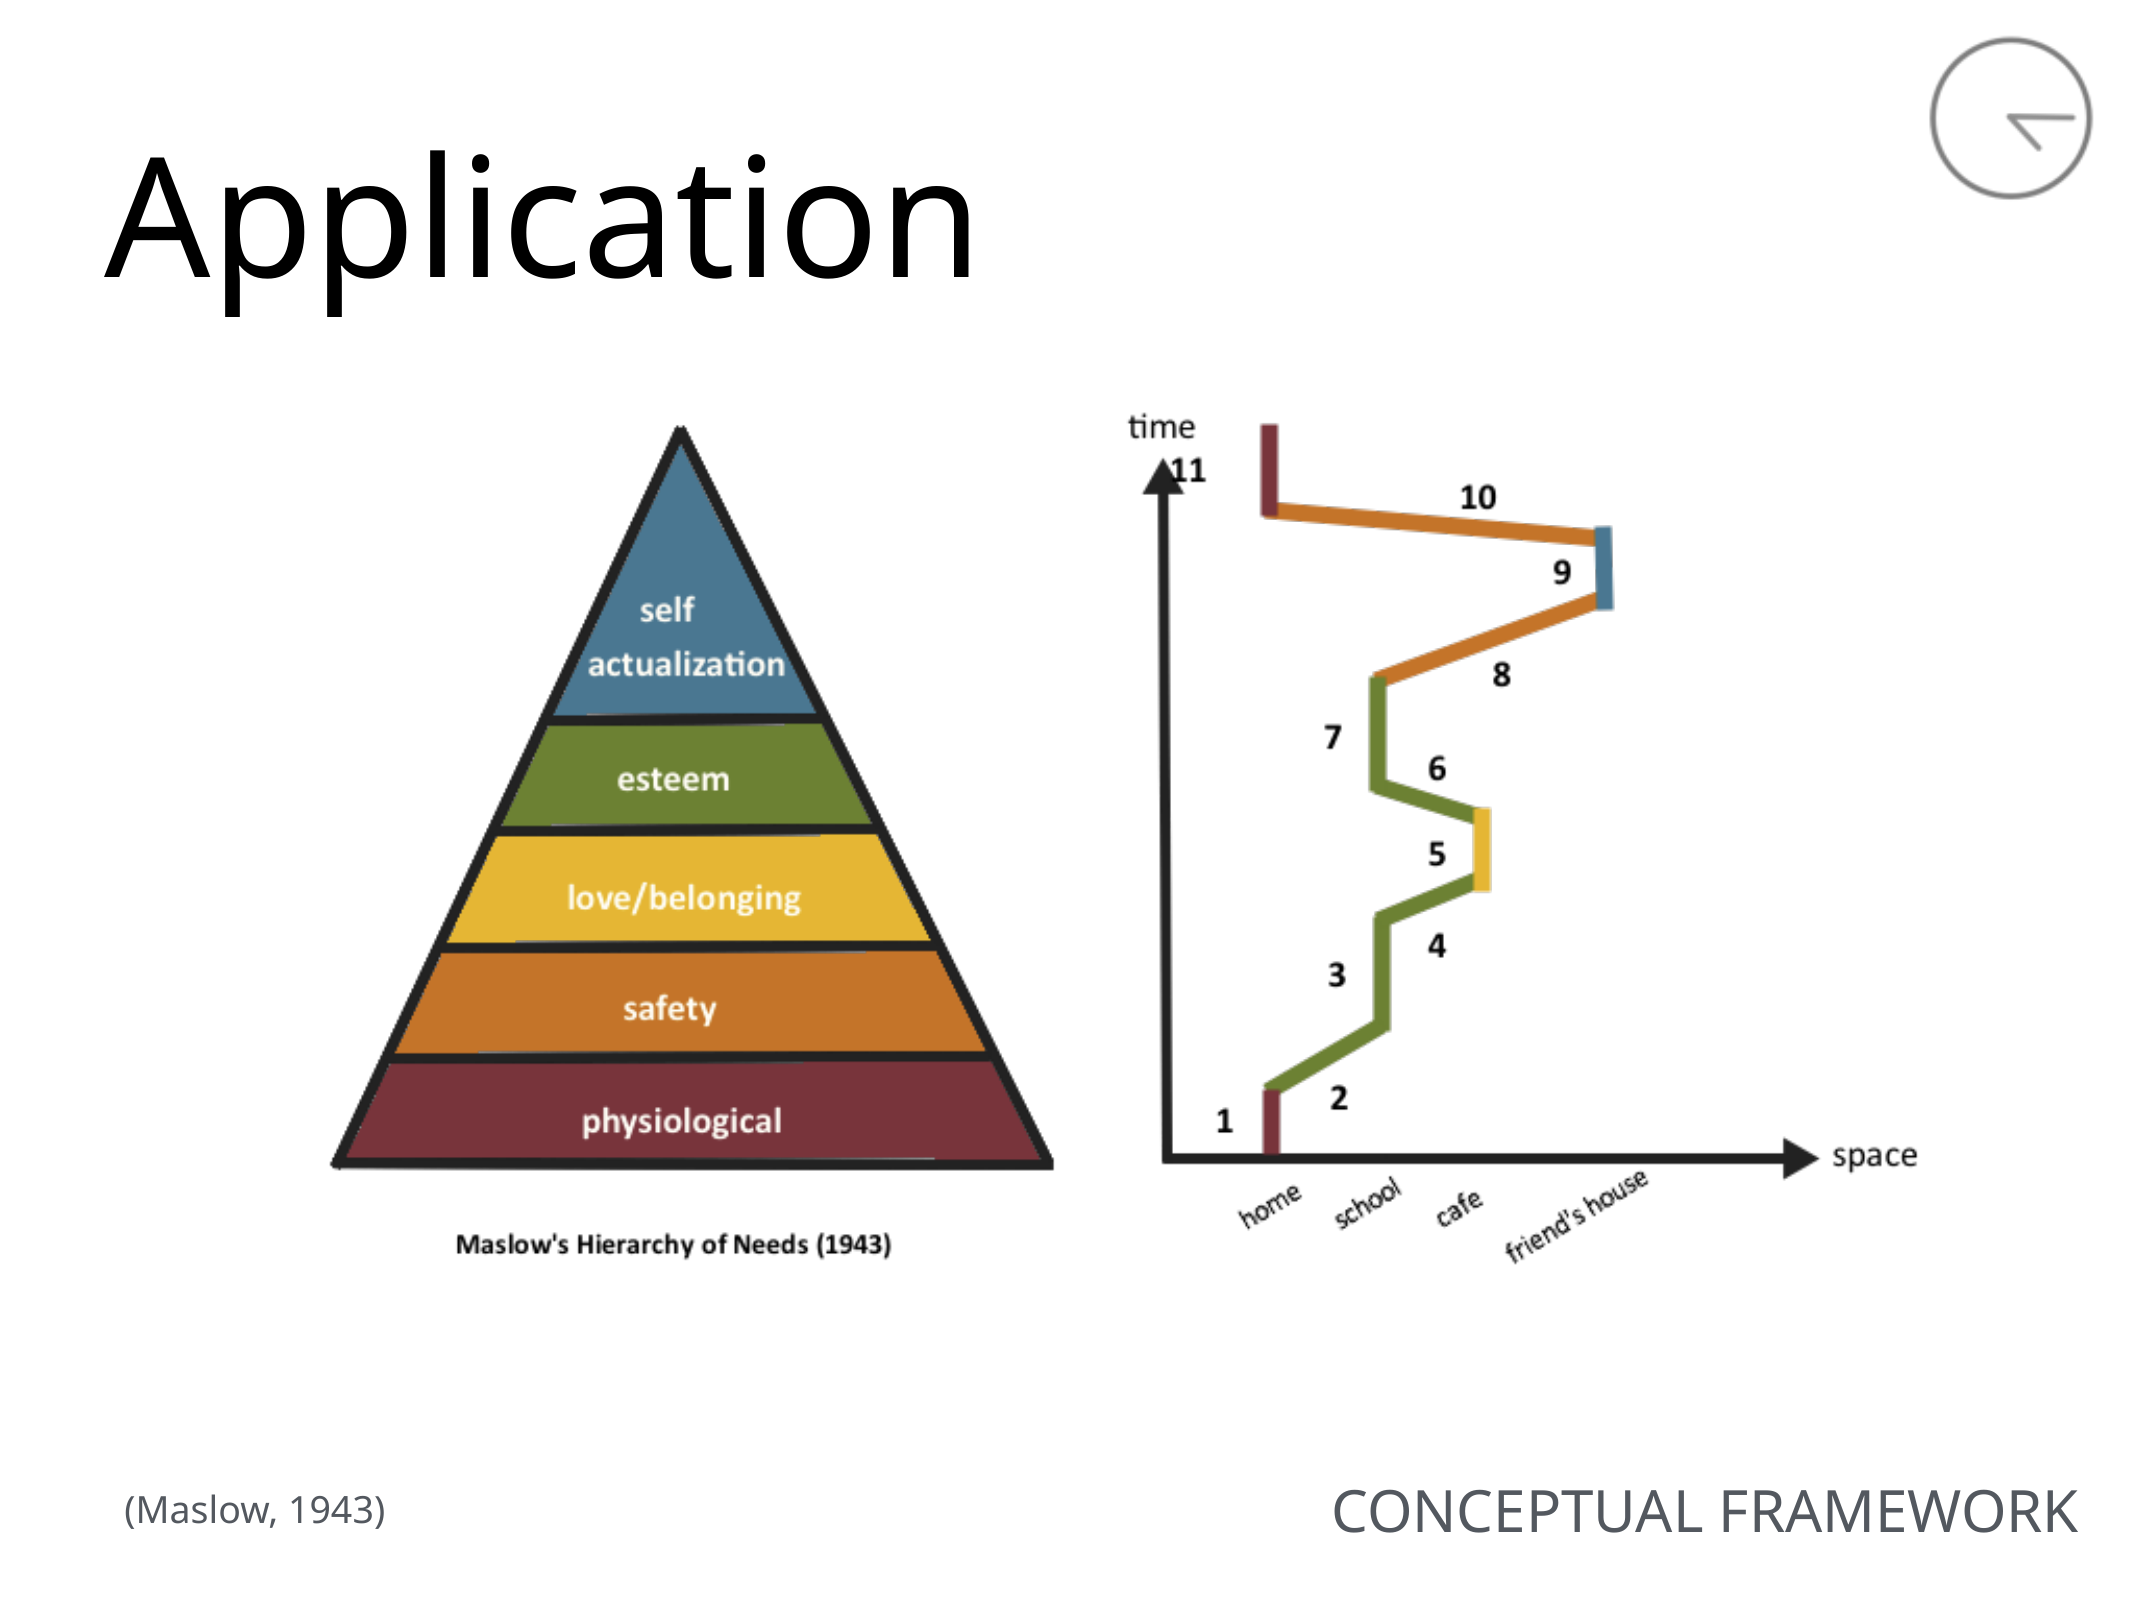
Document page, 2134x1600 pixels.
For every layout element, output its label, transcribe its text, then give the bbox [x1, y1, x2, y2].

picture [312, 401, 1936, 1277]
title Application [104, 45, 1823, 312]
text_box CONCEPTUAL FRAMEWORK [362, 1473, 2080, 1544]
text_box (Maslow, 1943) [124, 1486, 1864, 1532]
picture [1900, 0, 2129, 226]
